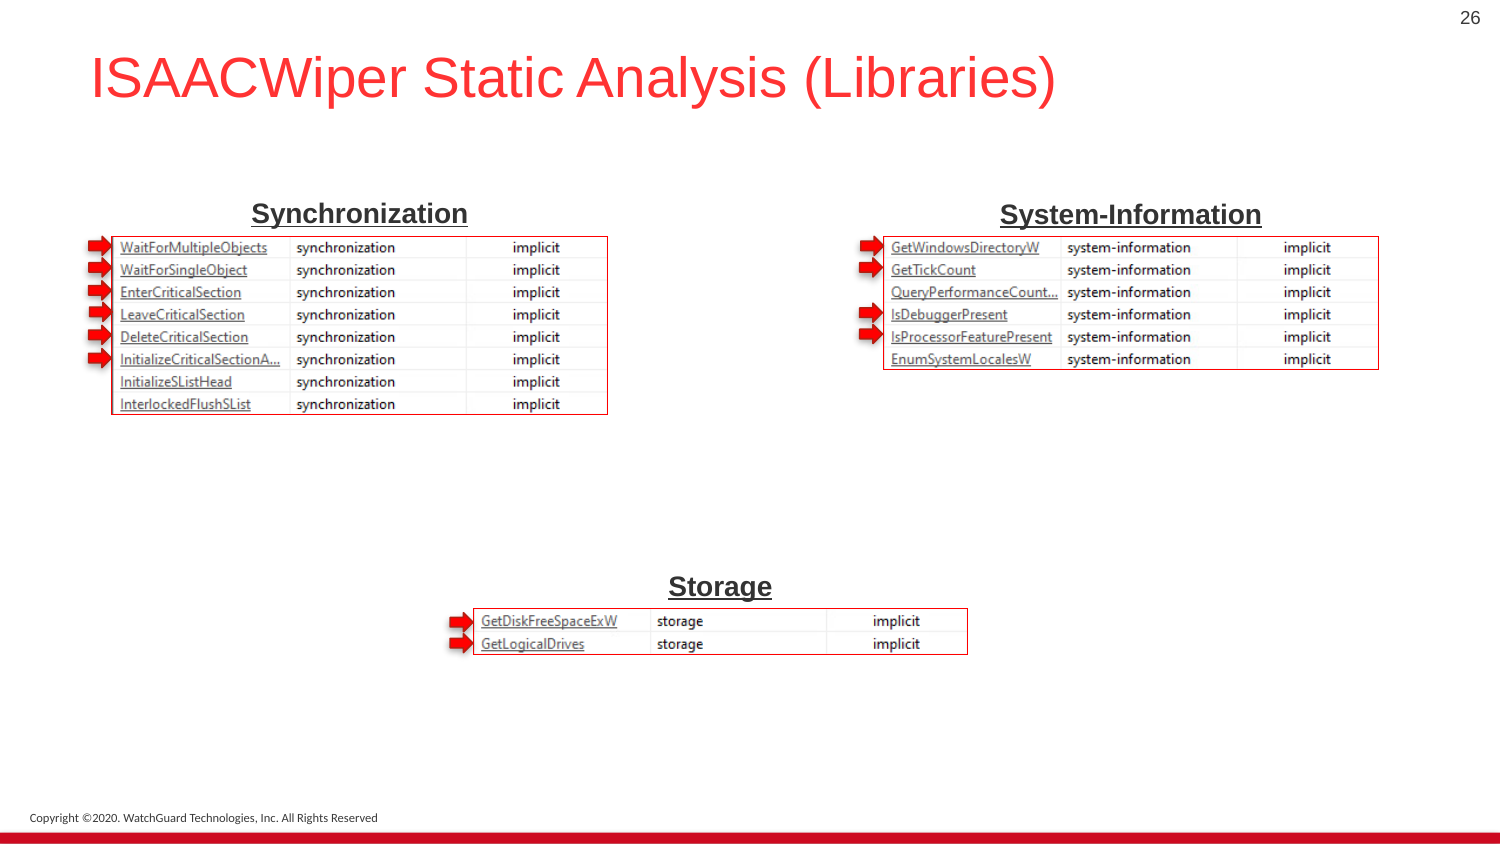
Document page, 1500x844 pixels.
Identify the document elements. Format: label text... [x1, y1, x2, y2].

title ISAACWiper Static Analysis (Libraries) [75, 33, 1425, 117]
text_box [860, 235, 879, 257]
text_box Synchronization [190, 188, 529, 234]
text_box [858, 302, 878, 323]
slide_number 26 [1398, 0, 1497, 40]
text_box [88, 257, 106, 278]
text_box [858, 257, 878, 278]
text_box Storage [551, 561, 890, 607]
picture [111, 236, 608, 415]
picture [883, 236, 1379, 371]
text_box System-Information [962, 189, 1300, 234]
text_box [87, 280, 106, 301]
text_box [449, 611, 467, 633]
text_box [88, 235, 107, 257]
text_box [449, 632, 467, 654]
text_box [858, 323, 878, 345]
text_box [87, 324, 106, 346]
text_box [88, 301, 106, 323]
text_box [87, 347, 106, 369]
picture [472, 608, 968, 655]
